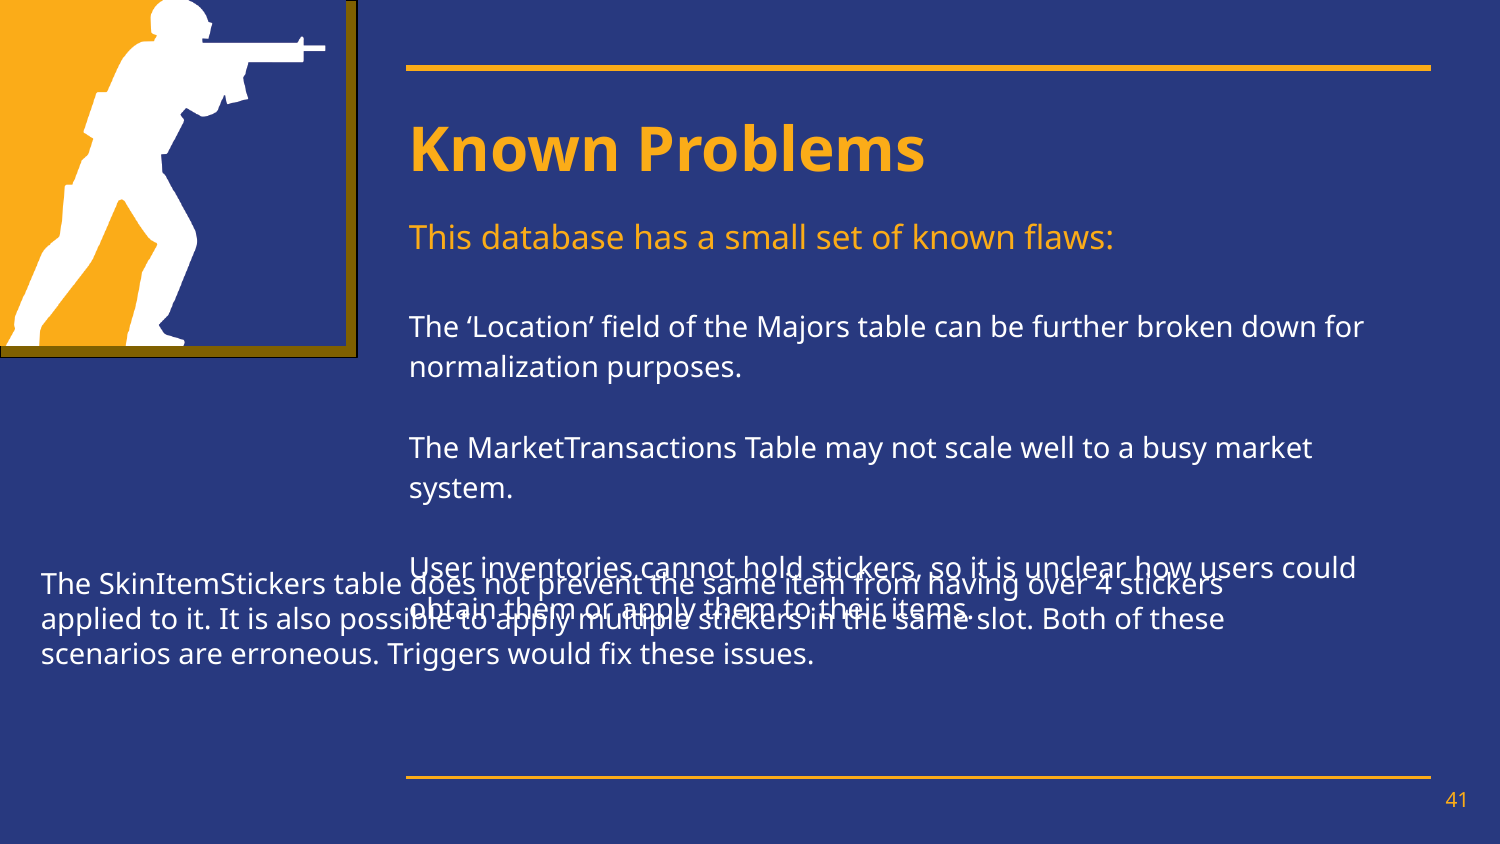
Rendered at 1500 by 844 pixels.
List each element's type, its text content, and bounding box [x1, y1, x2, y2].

slide_number ‹#› [1394, 769, 1484, 834]
list This database has a small set of known flaws: The ‘Location’ field of the Majors table can be further broken down for normalization purposes. The MarketTransactions Table may not scale well to a busy market system. User inventories cannot hold stickers, so it is unclear how users could obtain them or apply them to their items. [393, 195, 1431, 689]
picture [0, 0, 346, 346]
text_box The SkinItemStickers table does not prevent the same item from having over 4 stickers applied to it. It is also possible to apply multiple stickers in the same slot. Both of these scenarios are erroneous. Triggers would fix these issues. [25, 550, 1265, 790]
title Known Problems [393, 94, 1431, 195]
